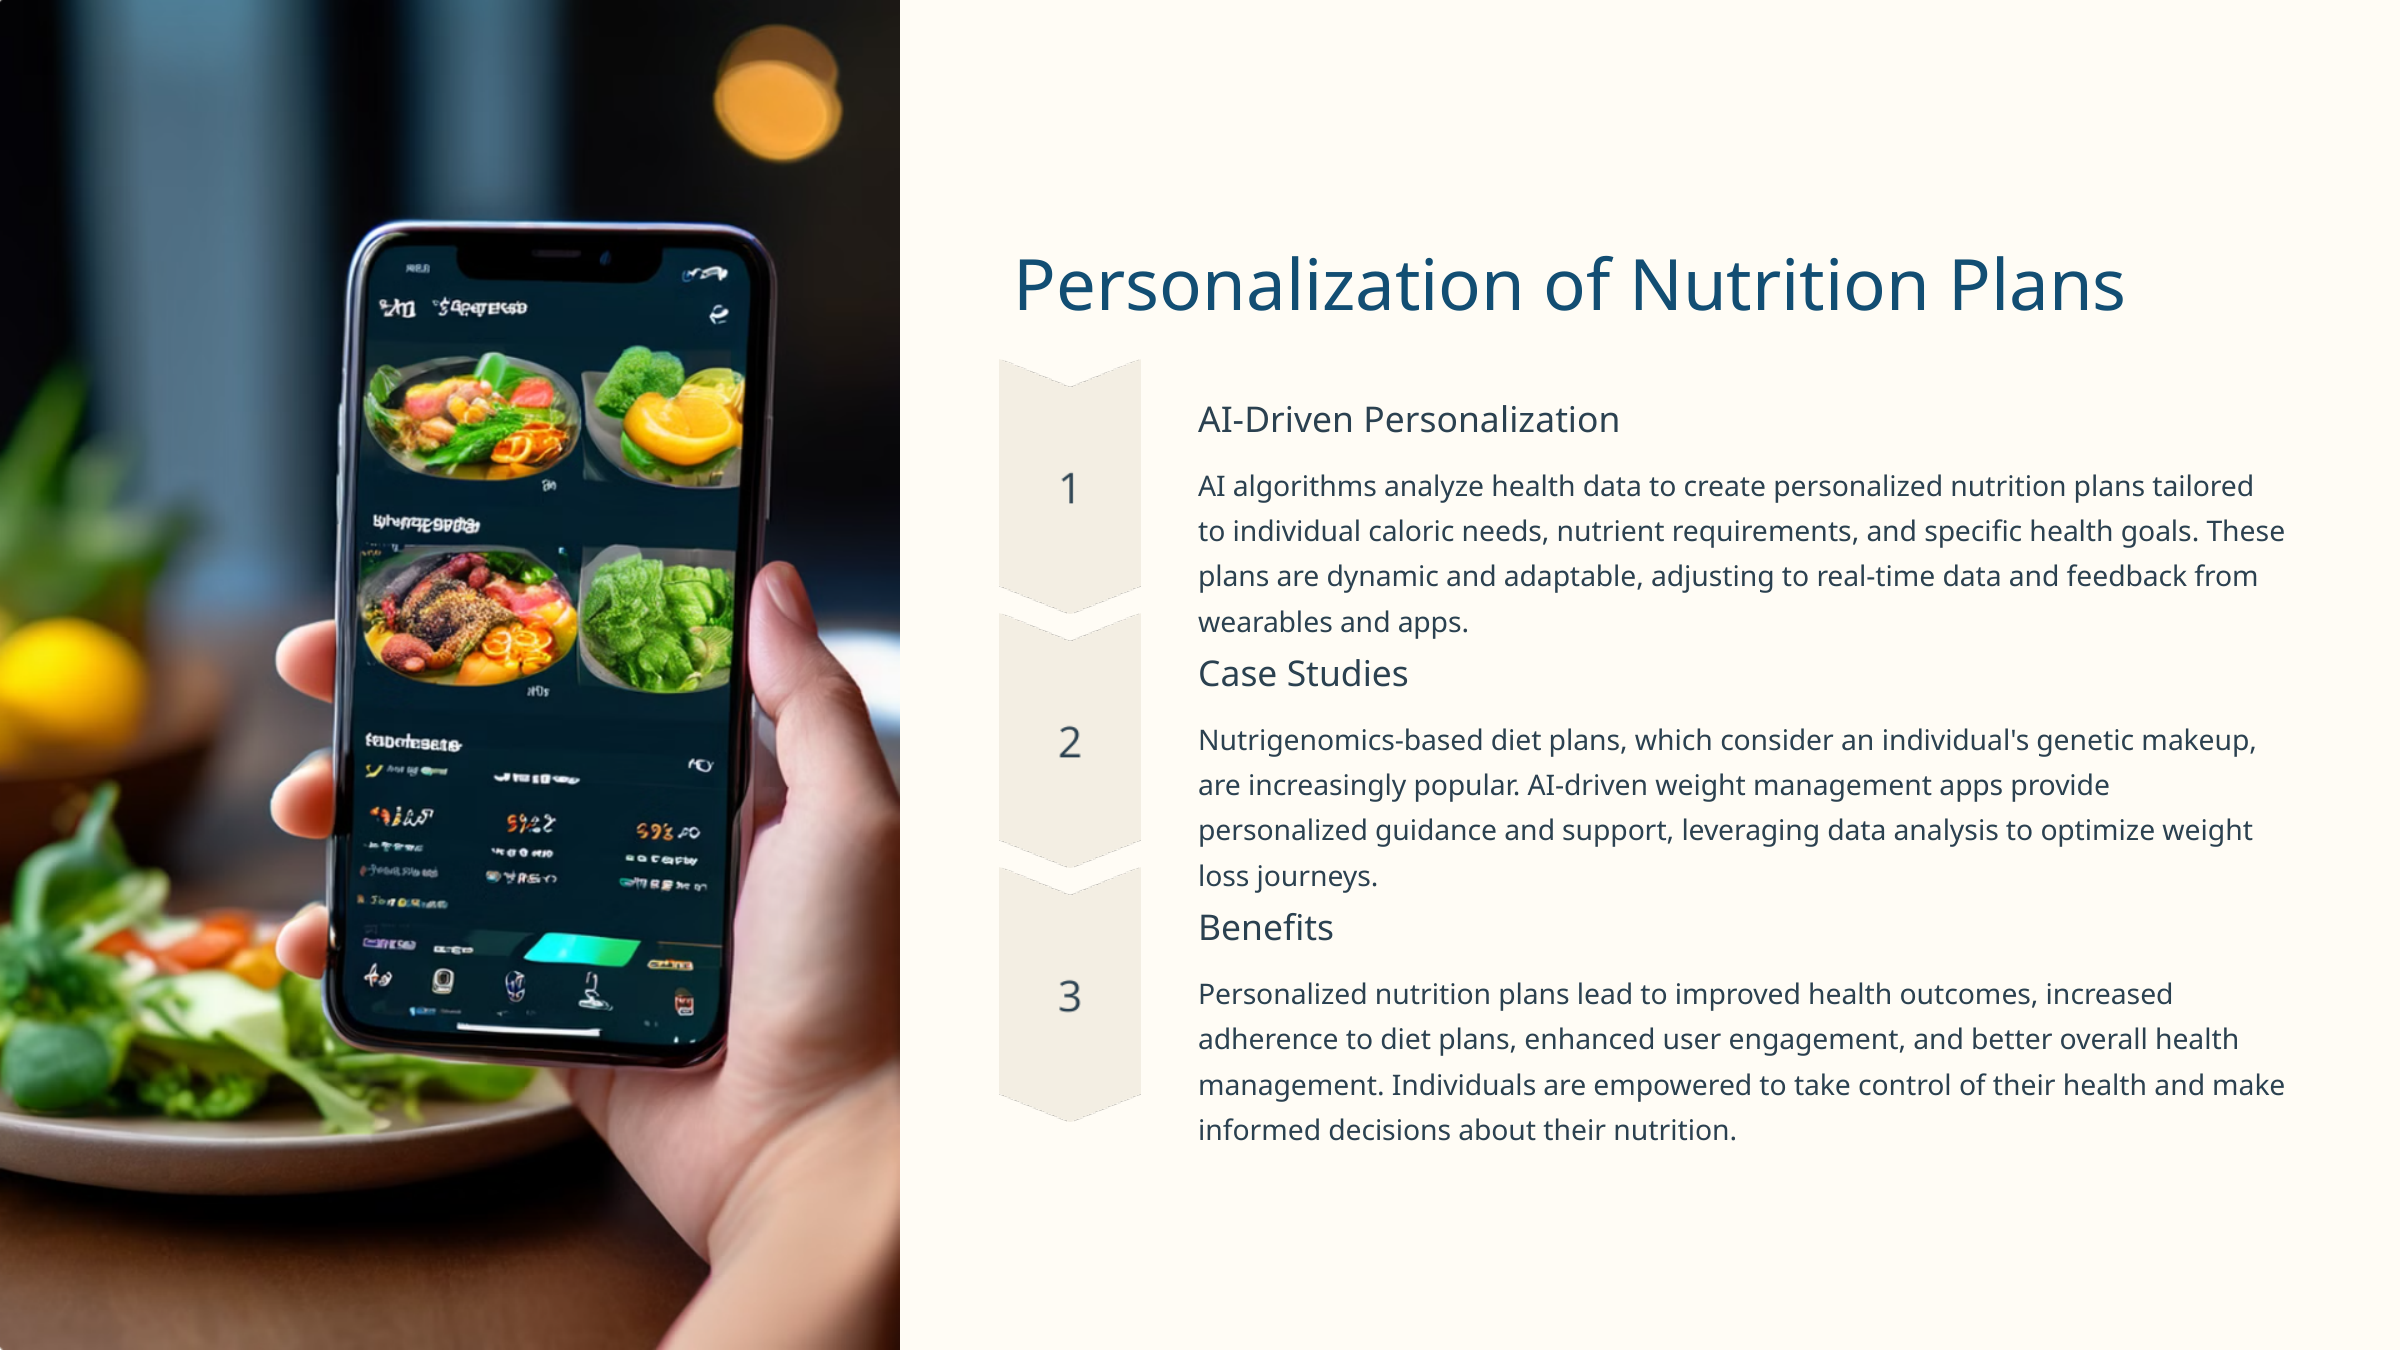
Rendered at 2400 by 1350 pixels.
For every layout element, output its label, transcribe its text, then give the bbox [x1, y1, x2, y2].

text_box Nutrigenomics-based diet plans, which consider an individual's genetic makeup, are increasingly popular. AI-driven weight management apps provide personalized guidance and support, leveraging data analysis to optimize weight loss journeys. [1183, 703, 2301, 840]
text_box Personalized nutrition plans lead to improved health outcomes, increased adherence to diet plans, enhanced user engagement, and better overall health management. Individuals are empowered to take control of their health and make informed decisions about their nutrition. [1183, 957, 2301, 1094]
text_box AI-Driven Personalization [1183, 387, 1622, 432]
picture [0, 0, 900, 1350]
text_box AI algorithms analyze health data to create personalized nutrition plans tailored to individual caloric needs, nutrient requirements, and specific health goals. These plans are dynamic and adaptable, adjusting to real-time data and feedback from wearables and apps. [1183, 449, 2301, 586]
text_box Personalization of Nutrition Plans [999, 228, 2161, 317]
picture [999, 359, 1141, 1122]
text_box [900, 0, 2400, 1350]
text_box Case Studies [1183, 641, 1538, 687]
text_box Benefits [1183, 895, 1538, 941]
